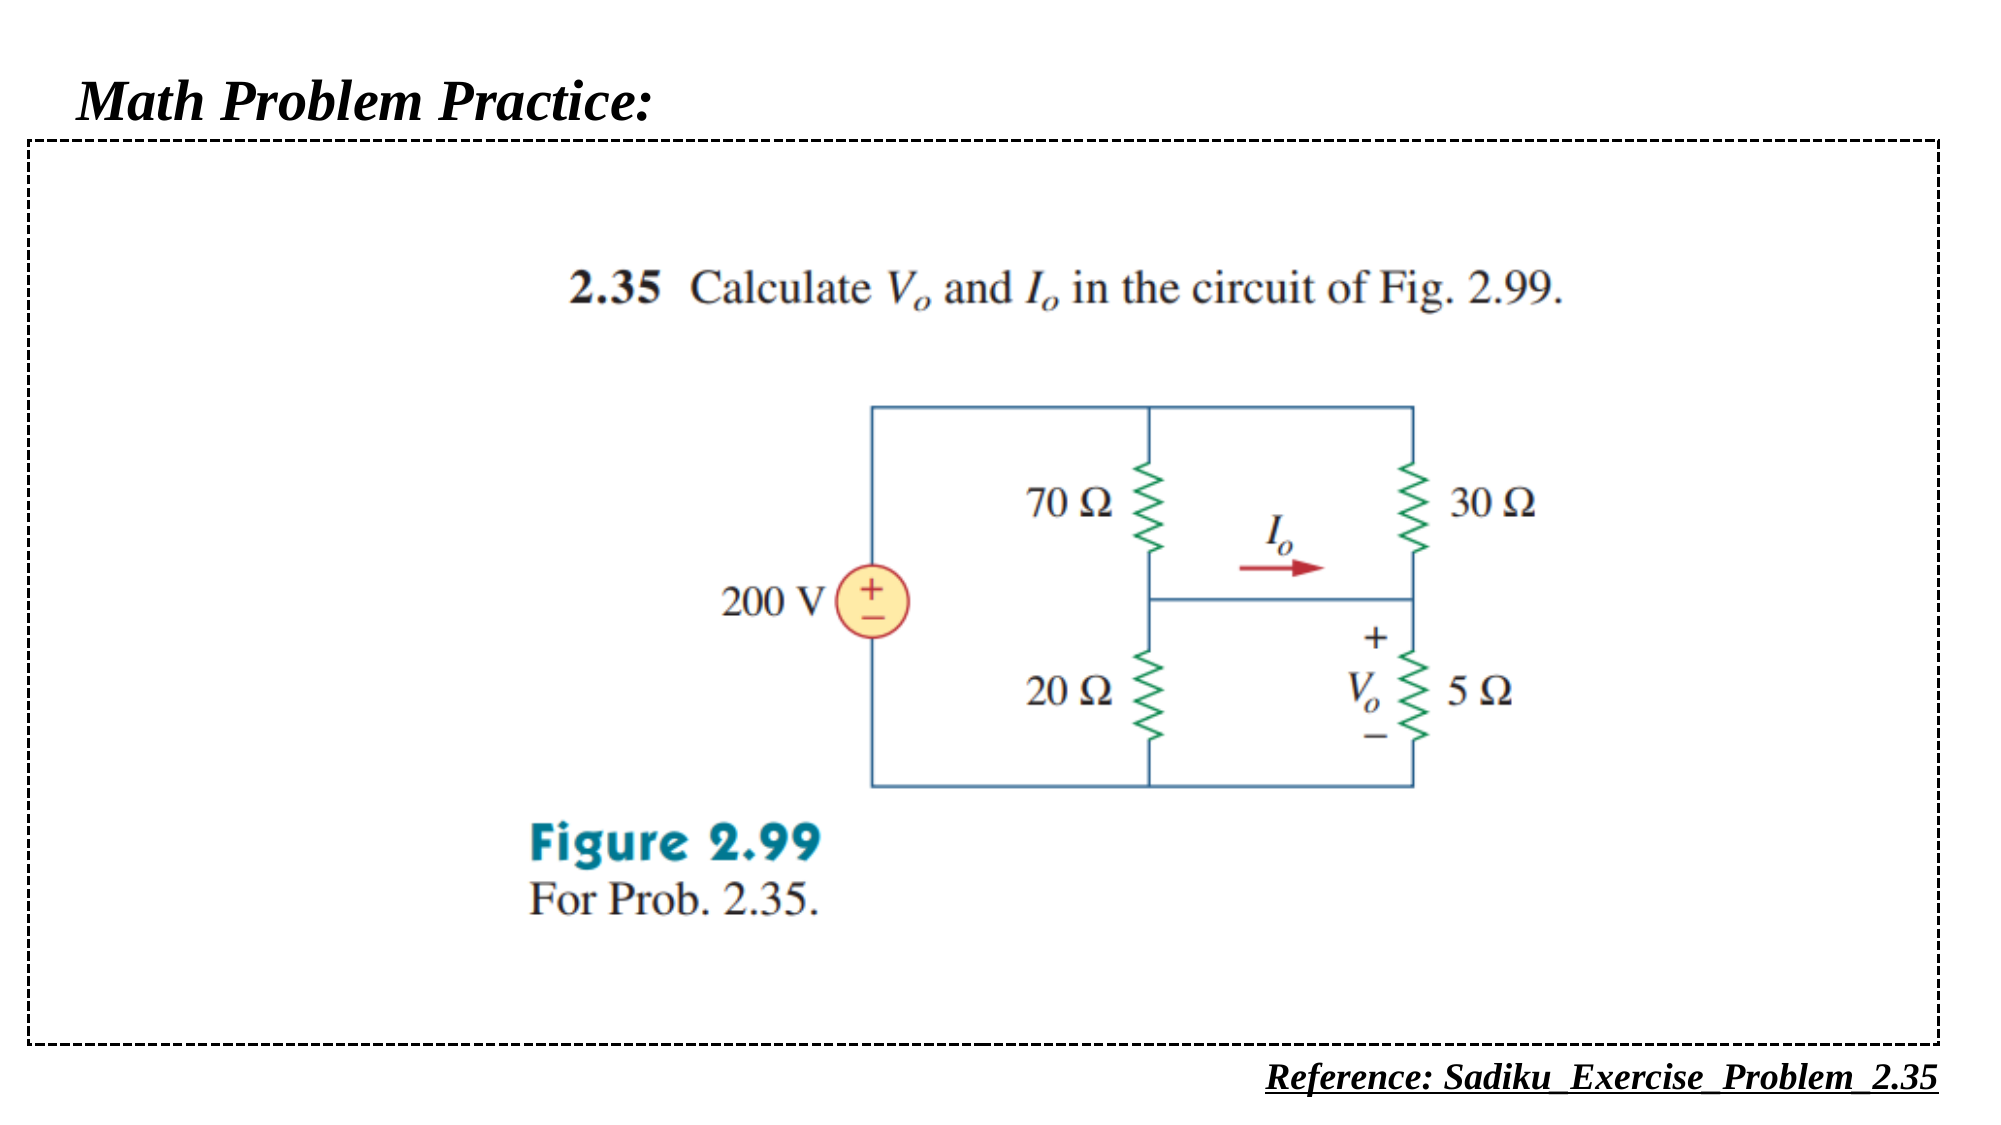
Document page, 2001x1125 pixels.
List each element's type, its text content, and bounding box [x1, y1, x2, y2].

picture [447, 249, 1700, 979]
text_box [28, 140, 1940, 1046]
text_box Reference: Sadiku_Exercise_Problem_2.35 [1250, 1044, 1955, 1105]
text_box Math Problem Practice: [61, 54, 709, 140]
